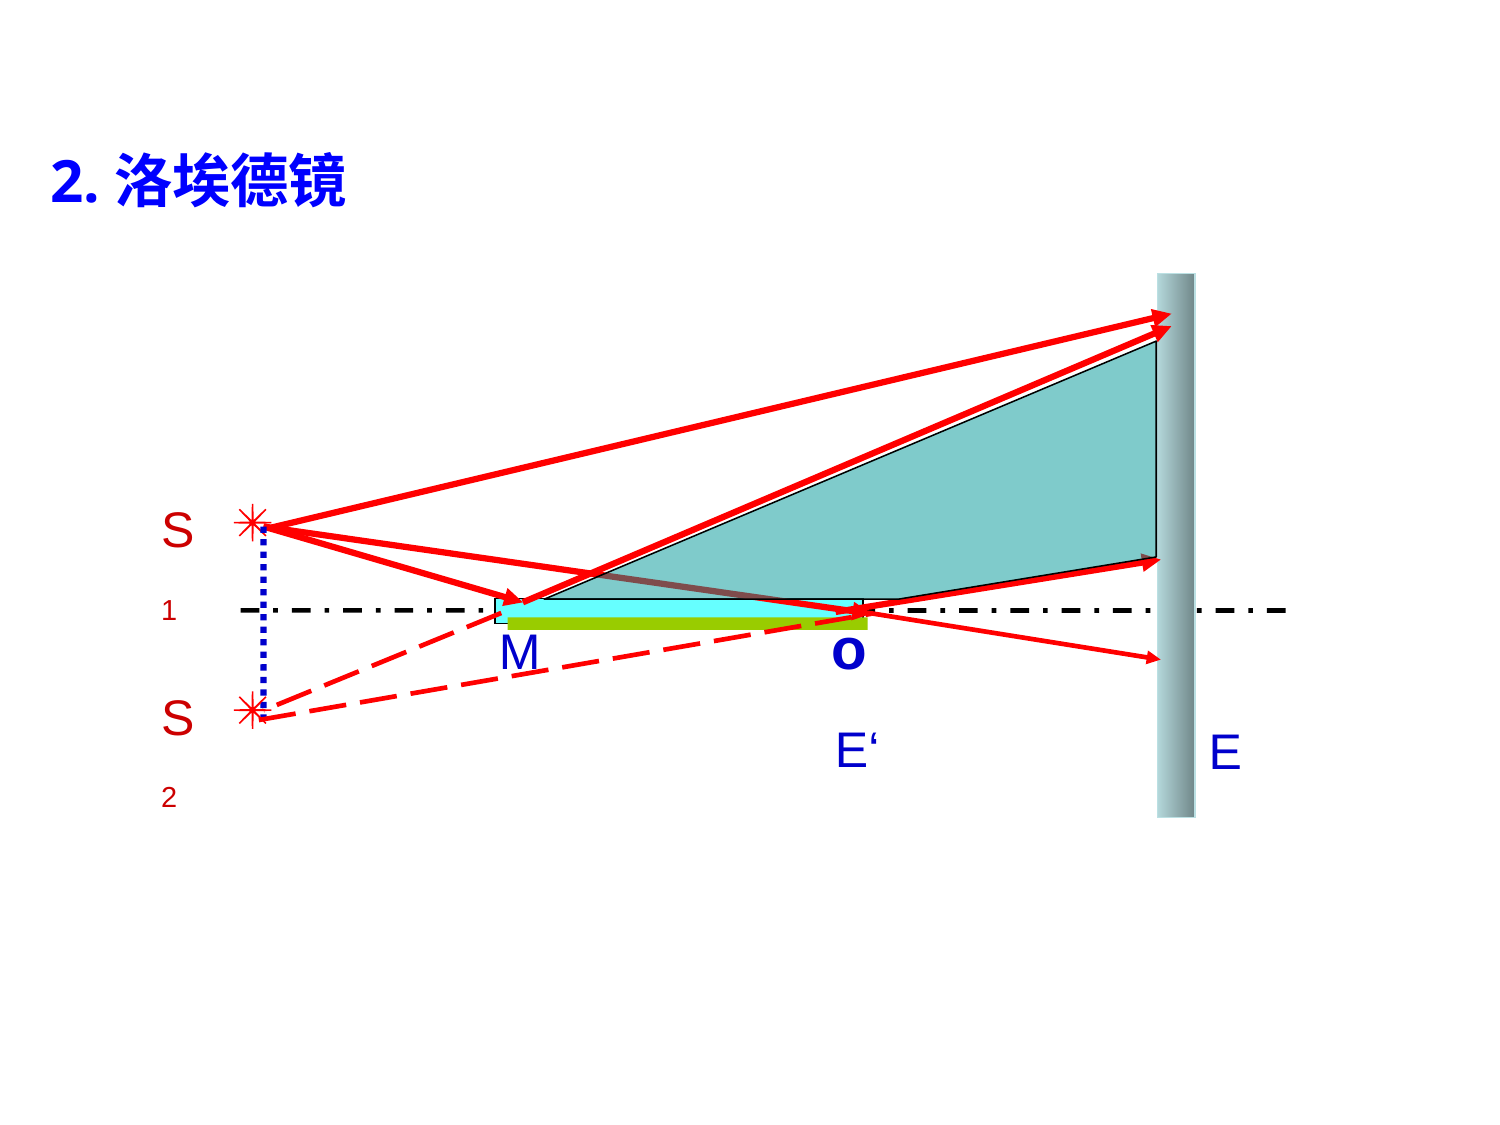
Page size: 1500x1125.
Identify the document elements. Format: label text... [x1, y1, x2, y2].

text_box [146, 677, 272, 753]
text_box 2.洛埃德镜 [35, 136, 495, 222]
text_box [146, 489, 272, 566]
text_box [240, 273, 1290, 818]
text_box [835, 559, 1161, 660]
